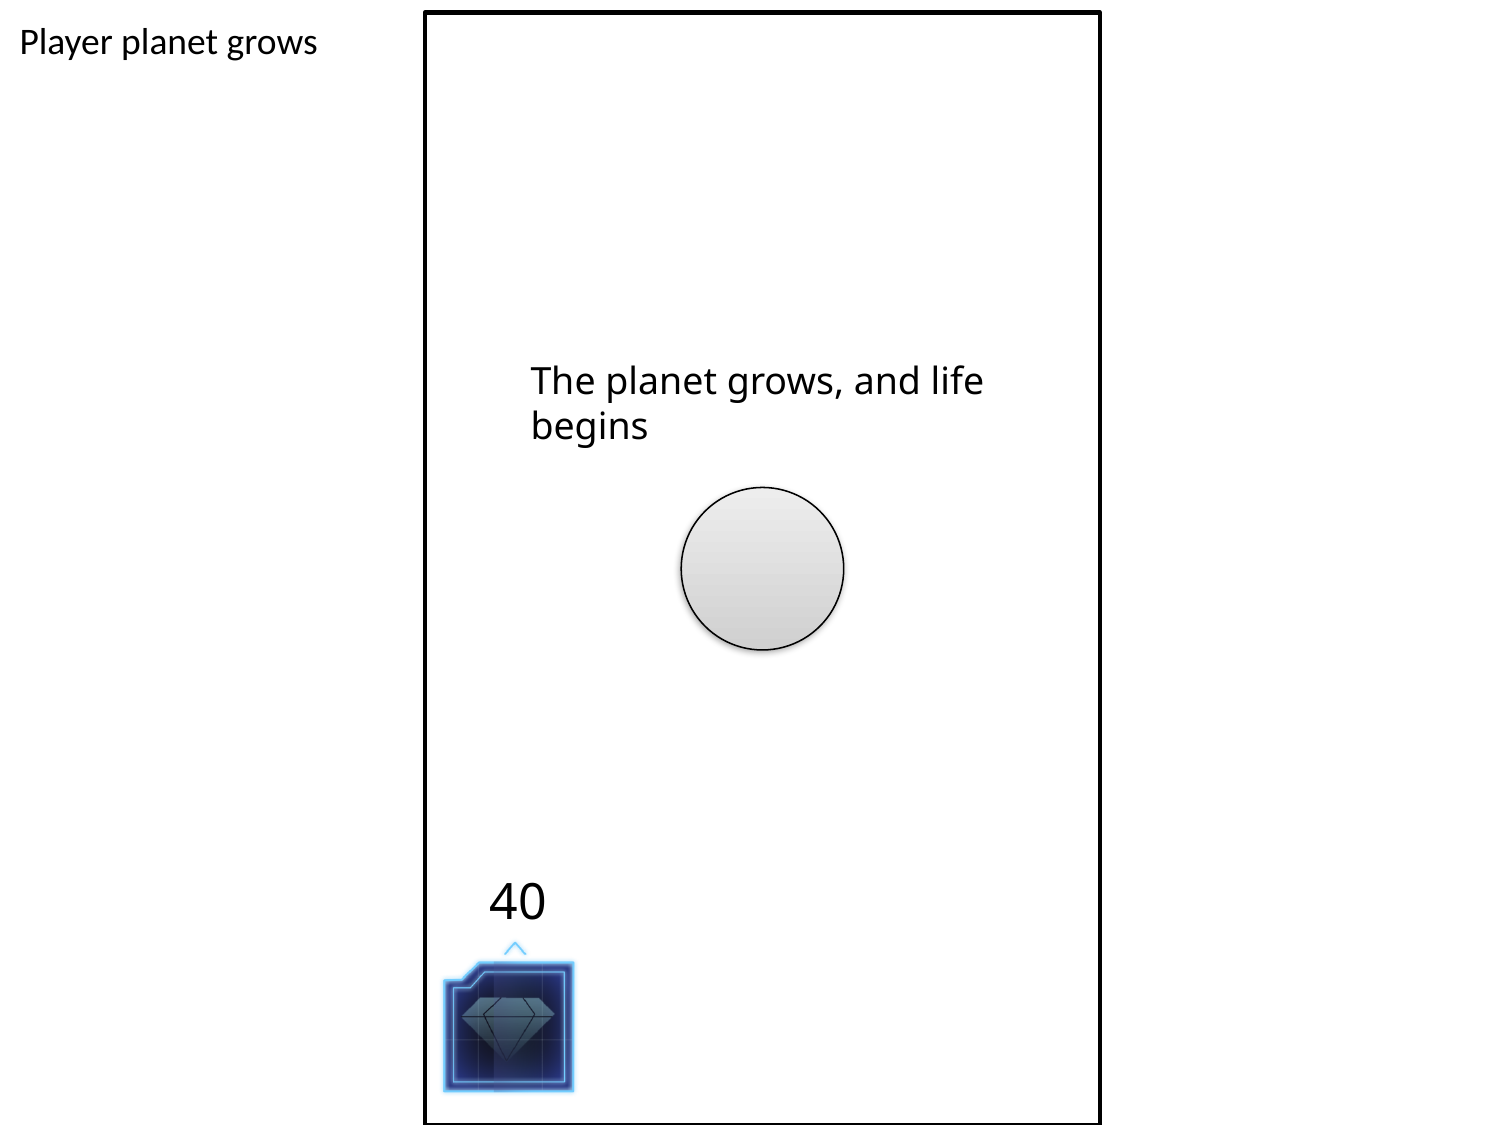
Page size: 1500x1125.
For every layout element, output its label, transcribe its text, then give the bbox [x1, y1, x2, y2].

text_box Player planet grows [4, 9, 413, 70]
text_box [680, 486, 845, 651]
text_box [423, 10, 1102, 1125]
picture [437, 937, 579, 1097]
text_box The planet grows, and life begins [515, 349, 1056, 455]
text_box 40 [474, 861, 588, 937]
